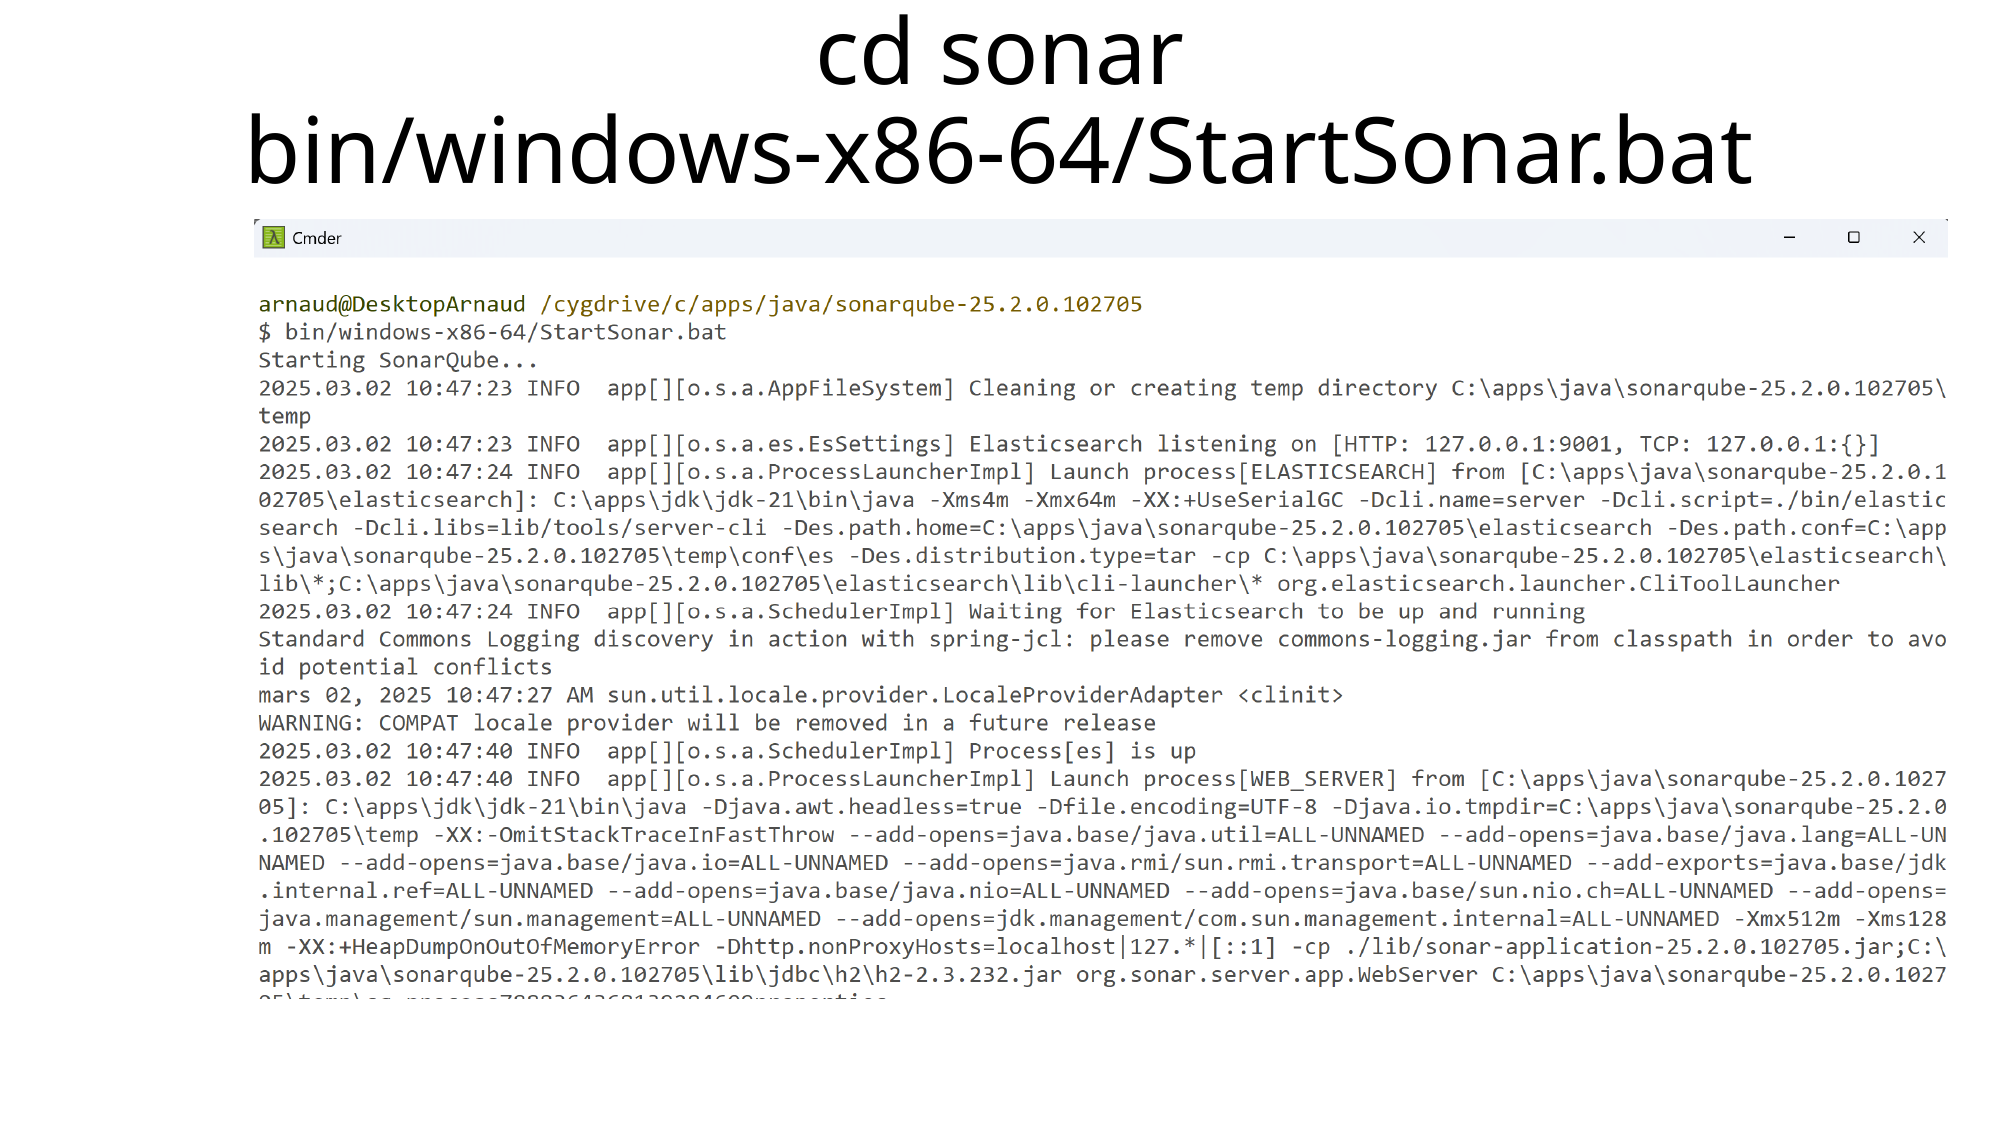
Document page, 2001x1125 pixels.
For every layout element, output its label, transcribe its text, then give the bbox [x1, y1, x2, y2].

picture [254, 219, 1948, 999]
title cd sonar bin/windows-x86-64/StartSonar.bat [137, 11, 1863, 198]
